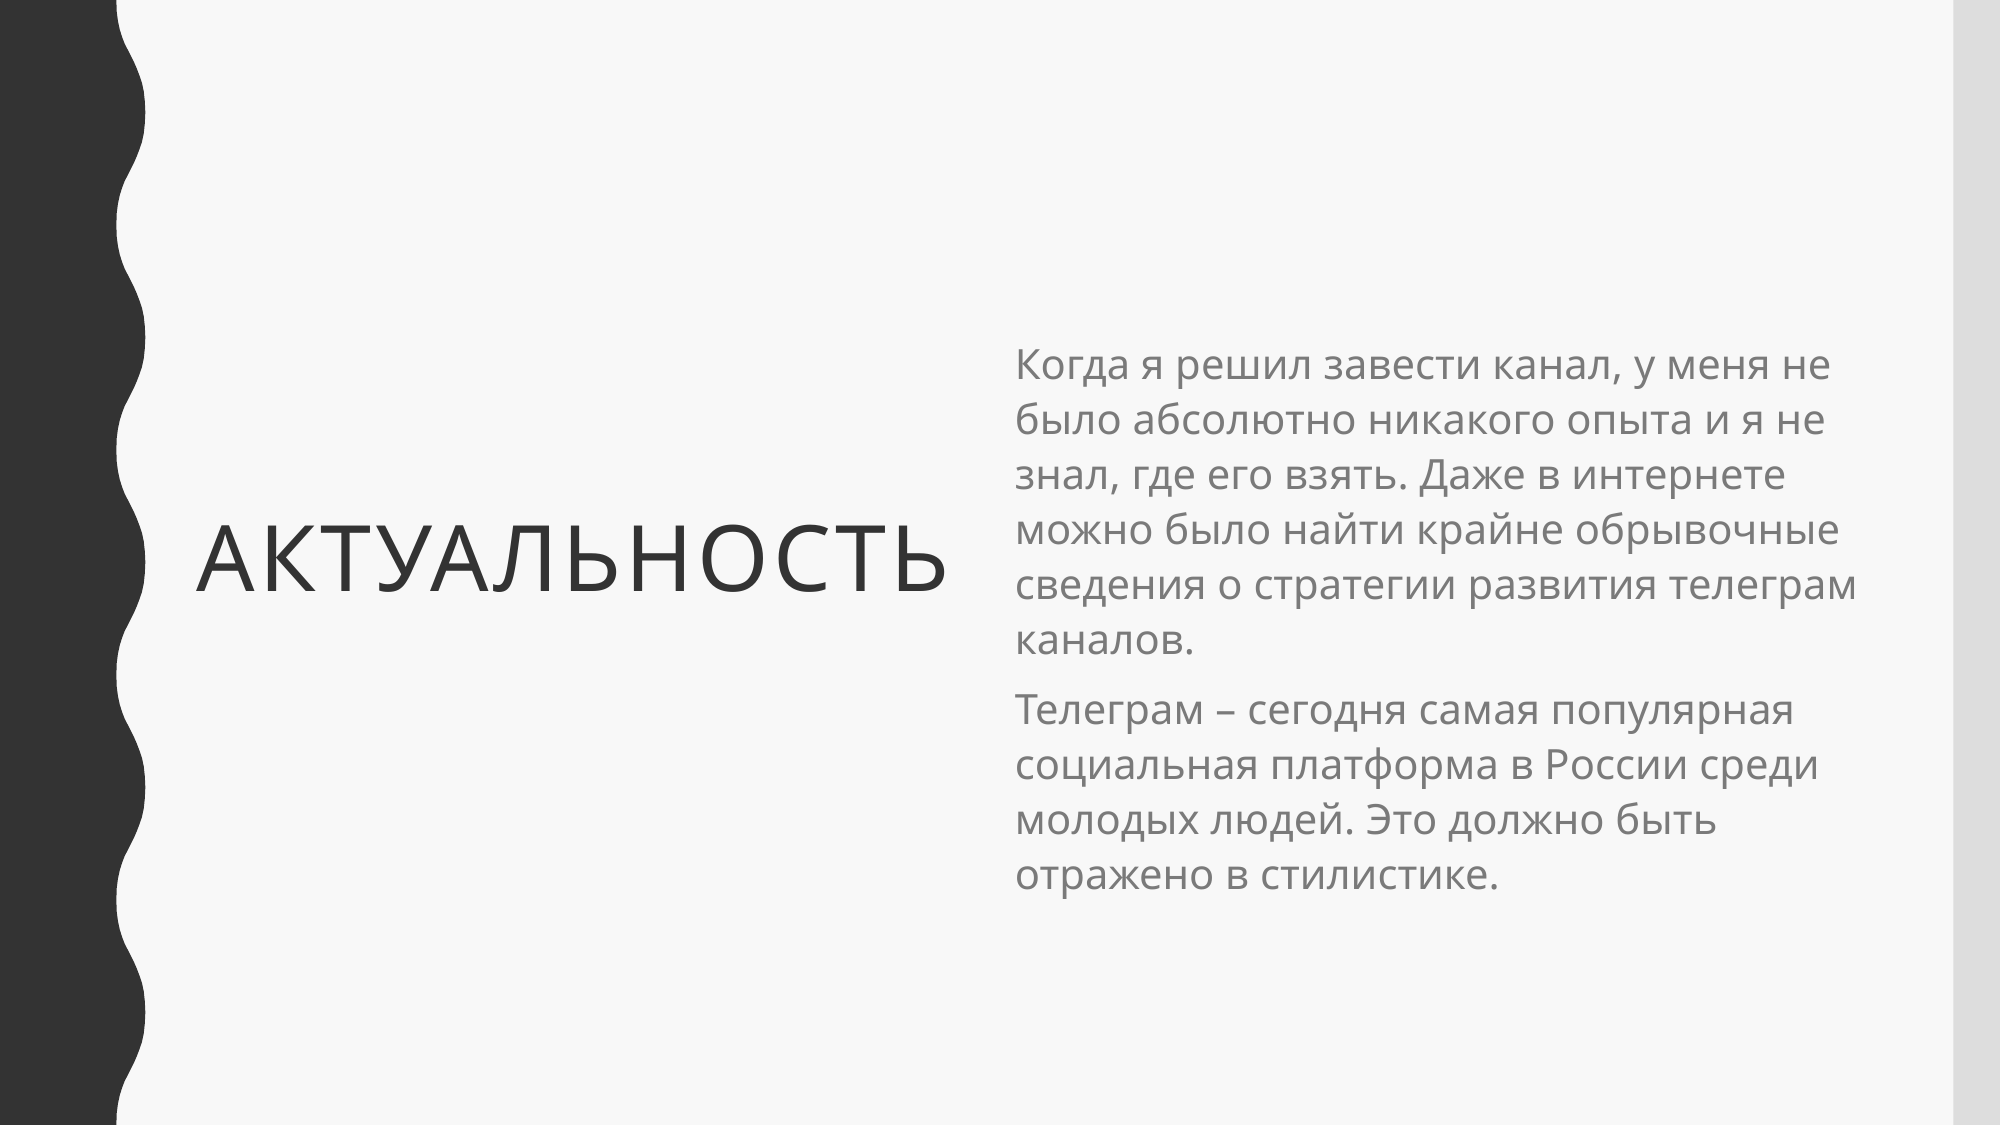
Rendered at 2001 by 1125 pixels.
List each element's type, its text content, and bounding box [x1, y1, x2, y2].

list Когда я решил завести канал, у меня не было абсолютно никакого опыта и я не знал, где его взять. Даже в интернете можно было найти крайне обрывочные сведения о стратегии развития телеграм каналов. Телеграм – сегодня самая популярная социальная платформа в России среди молодых людей. Это должно быть отражено в стилистике. [999, 325, 1875, 915]
title актуальность [181, 504, 999, 621]
